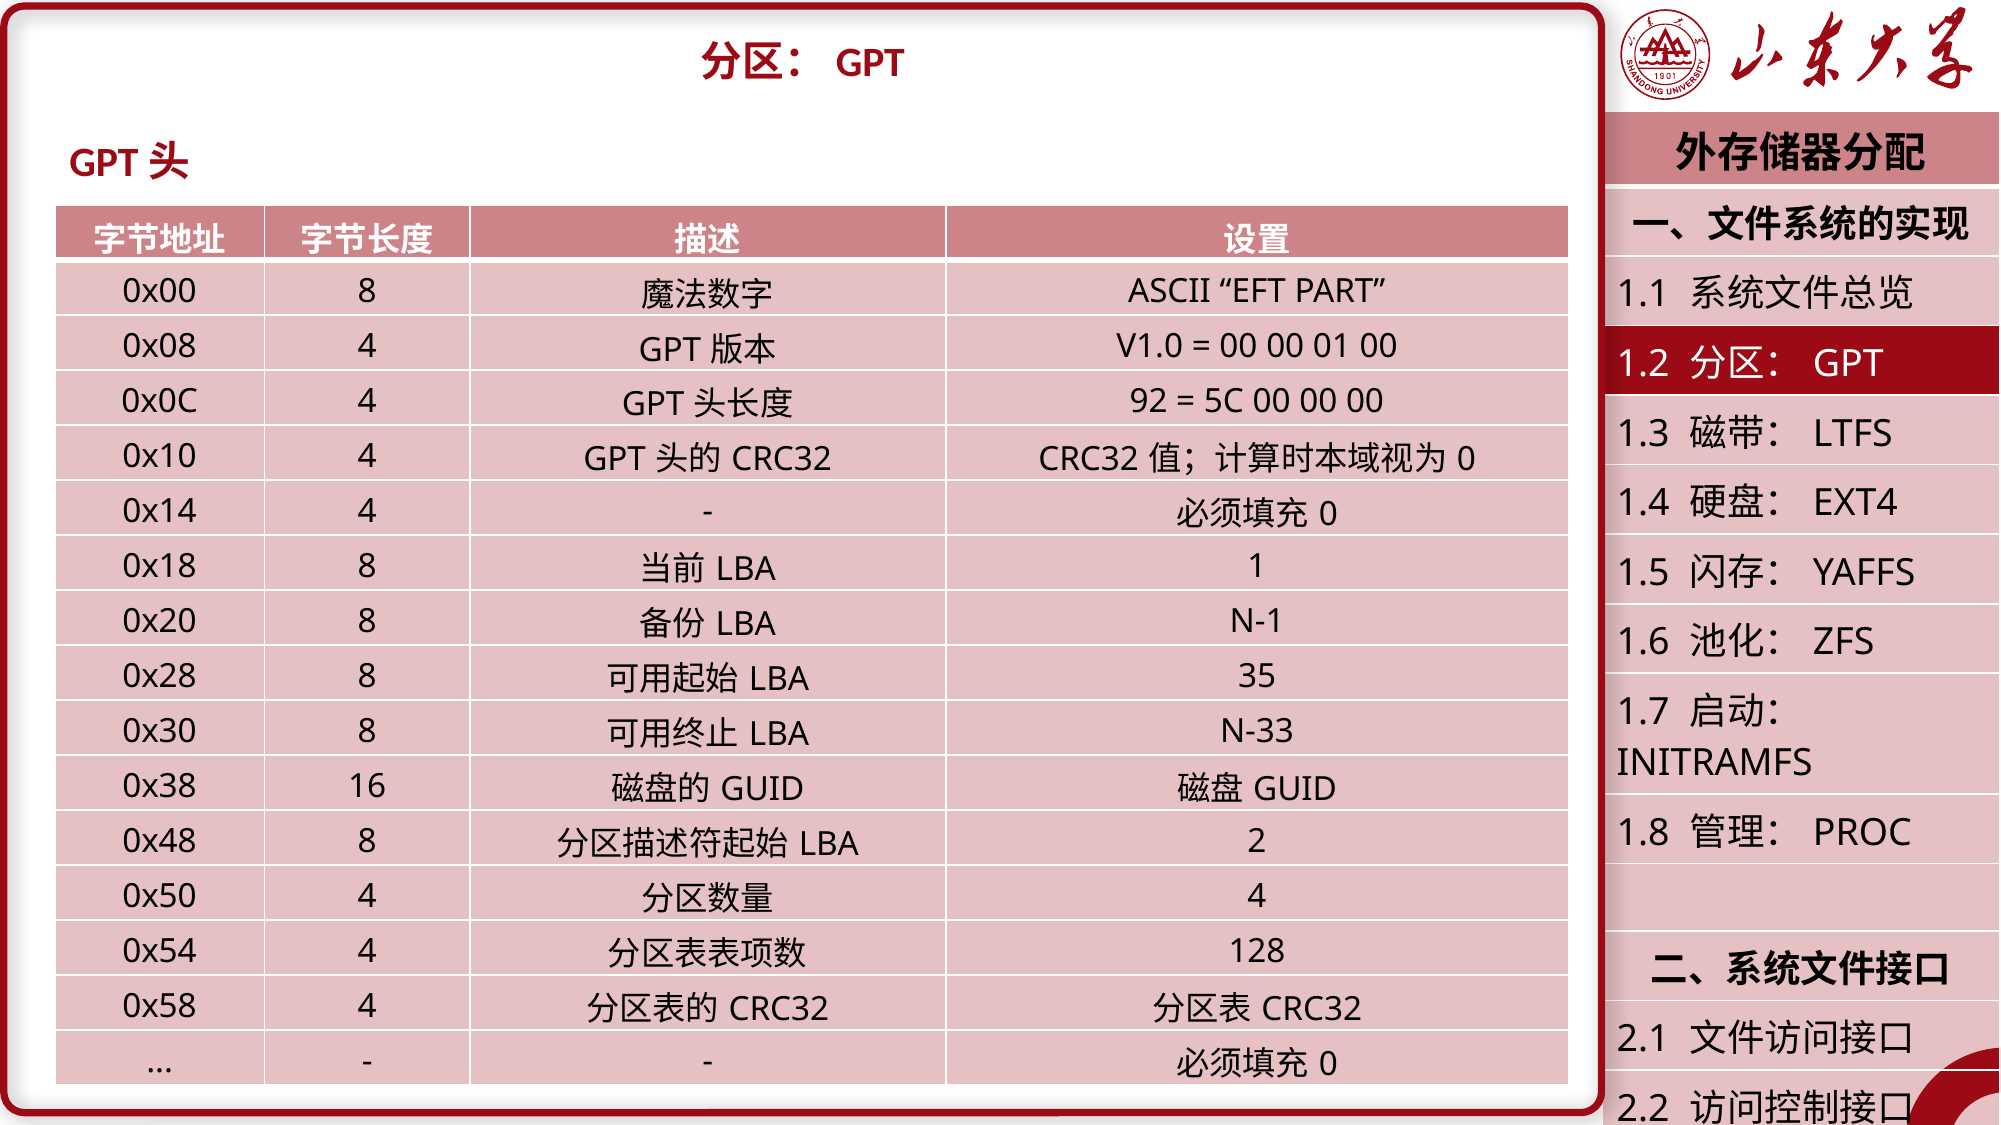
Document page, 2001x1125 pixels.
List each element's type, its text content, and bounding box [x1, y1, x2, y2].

table_cell 当前LBA [471, 536, 945, 589]
table_cell 0x30 [56, 701, 264, 754]
table_header 字节地址 [56, 206, 264, 257]
text_box [1603, 1071, 1614, 1116]
table_cell 0x10 [56, 426, 264, 479]
text_box 7 [1610, 189, 1614, 255]
table_cell ASCII “EFT PART” [947, 263, 1568, 314]
table_cell 4 [265, 316, 469, 369]
table_cell 必须填充0 [947, 1031, 1568, 1084]
table_cell 2.1 文件访问接口 [1619, 1001, 1999, 1069]
table_cell 可用终止LBA [471, 701, 945, 754]
table_cell GPT头长度 [471, 371, 945, 424]
table_cell 1.8 管理：PROC [1619, 795, 1999, 863]
table_cell 1.5 闪存：YAFFS [1619, 535, 1999, 603]
table_cell 磁盘GUID [947, 756, 1568, 809]
table_cell 分区数量 [471, 866, 945, 919]
text_box [2, 4, 1603, 1114]
table_cell GPT版本 [471, 316, 945, 369]
table_cell 2.2 访问控制接口 [1603, 1071, 1999, 1125]
table_cell 1.1 系统文件总览 [1618, 257, 1999, 325]
text_box 14 [1610, 674, 1614, 793]
table_cell 分区表CRC32 [947, 976, 1568, 1029]
table_cell 8 [265, 263, 469, 314]
table_cell 16 [265, 756, 469, 809]
table_cell 1.4 硬盘：EXT4 [1618, 465, 1999, 533]
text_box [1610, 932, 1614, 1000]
table_cell 8 [265, 701, 469, 754]
table_cell 1.7 启动：INITRAMFS [1619, 674, 1999, 793]
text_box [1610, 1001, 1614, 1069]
table_cell [1619, 864, 1999, 930]
table_cell 分区描述符起始LBA [471, 811, 945, 864]
table_cell 必须填充0 [947, 481, 1568, 534]
text_box 10 [1610, 396, 1614, 464]
table_cell 4 [265, 921, 469, 974]
table_cell 35 [947, 646, 1568, 699]
table_cell 二、系统文件接口 [1619, 932, 1999, 1000]
table_cell 分区表的CRC32 [471, 976, 945, 1029]
table_cell 0x38 [56, 756, 264, 809]
table_cell 磁盘的GUID [471, 756, 945, 809]
table_cell 0x00 [56, 263, 264, 314]
text_box 0块-11块 [1610, 795, 1614, 863]
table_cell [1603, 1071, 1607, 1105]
text_box 分区：GPT GPT头 [54, 27, 1551, 193]
table_header 外存储器分配 [1618, 112, 1999, 184]
table_cell 4 [265, 481, 469, 534]
table_cell 魔法数字 [471, 263, 945, 314]
text_box 11 [1610, 465, 1614, 533]
table_cell GPT头的CRC32 [471, 426, 945, 479]
table_cell 4 [265, 426, 469, 479]
table_cell 0x0C [56, 371, 264, 424]
table_cell 4 [265, 371, 469, 424]
table_cell 可用起始LBA [471, 646, 945, 699]
table_cell 0x54 [56, 921, 264, 974]
table_cell N-1 [947, 591, 1568, 644]
table_cell 2 [947, 811, 1568, 864]
table_cell 0x08 [56, 316, 264, 369]
table_cell V1.0 = 00 00 01 00 [947, 316, 1568, 369]
table_cell 128 [947, 921, 1568, 974]
table_cell 8 [265, 536, 469, 589]
table_cell 0x18 [56, 536, 264, 589]
table_header 设置 [947, 206, 1568, 257]
table_cell 0x28 [56, 646, 264, 699]
table_cell 1 [947, 536, 1568, 589]
table_cell ... [56, 1031, 264, 1084]
table_header 字节长度 [265, 206, 469, 257]
table_cell - [471, 1031, 945, 1084]
table_cell 4 [947, 866, 1568, 919]
text_box 12块-1035块 [1610, 864, 1614, 930]
table_cell 8 [265, 646, 469, 699]
table_cell 1.3 磁带：LTFS [1618, 396, 1999, 464]
table_cell 4 [265, 866, 469, 919]
table_header 描述 [471, 206, 945, 257]
table_cell 备份LBA [471, 591, 945, 644]
text_box 9 [1610, 326, 1614, 394]
table_cell - [265, 1031, 469, 1084]
table_cell N-33 [947, 701, 1568, 754]
text_box 12 [1610, 535, 1614, 603]
table_cell 0x14 [56, 481, 264, 534]
table_cell 8 [265, 591, 469, 644]
table_cell 0x20 [56, 591, 264, 644]
text_box 6 [1610, 112, 1614, 184]
text_box 13 [1610, 605, 1614, 672]
table_cell 0x48 [56, 811, 264, 864]
table_cell CRC32值；计算时本域视为0 [947, 426, 1568, 479]
table_cell 1.2 分区：GPT [1618, 326, 1999, 394]
table_cell 8 [265, 811, 469, 864]
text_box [1620, 5, 1977, 100]
table_cell 92 = 5C 00 00 00 [947, 371, 1568, 424]
text_box 8 [1610, 257, 1614, 325]
table_cell 0x50 [56, 866, 264, 919]
table_cell 1.6 池化：ZFS [1619, 605, 1999, 672]
table_cell 分区表表项数 [471, 921, 945, 974]
table_cell 一、文件系统的实现 [1618, 189, 1999, 255]
table_cell 4 [265, 976, 469, 1029]
table_cell 0x58 [56, 976, 264, 1029]
table_cell - [471, 481, 945, 534]
